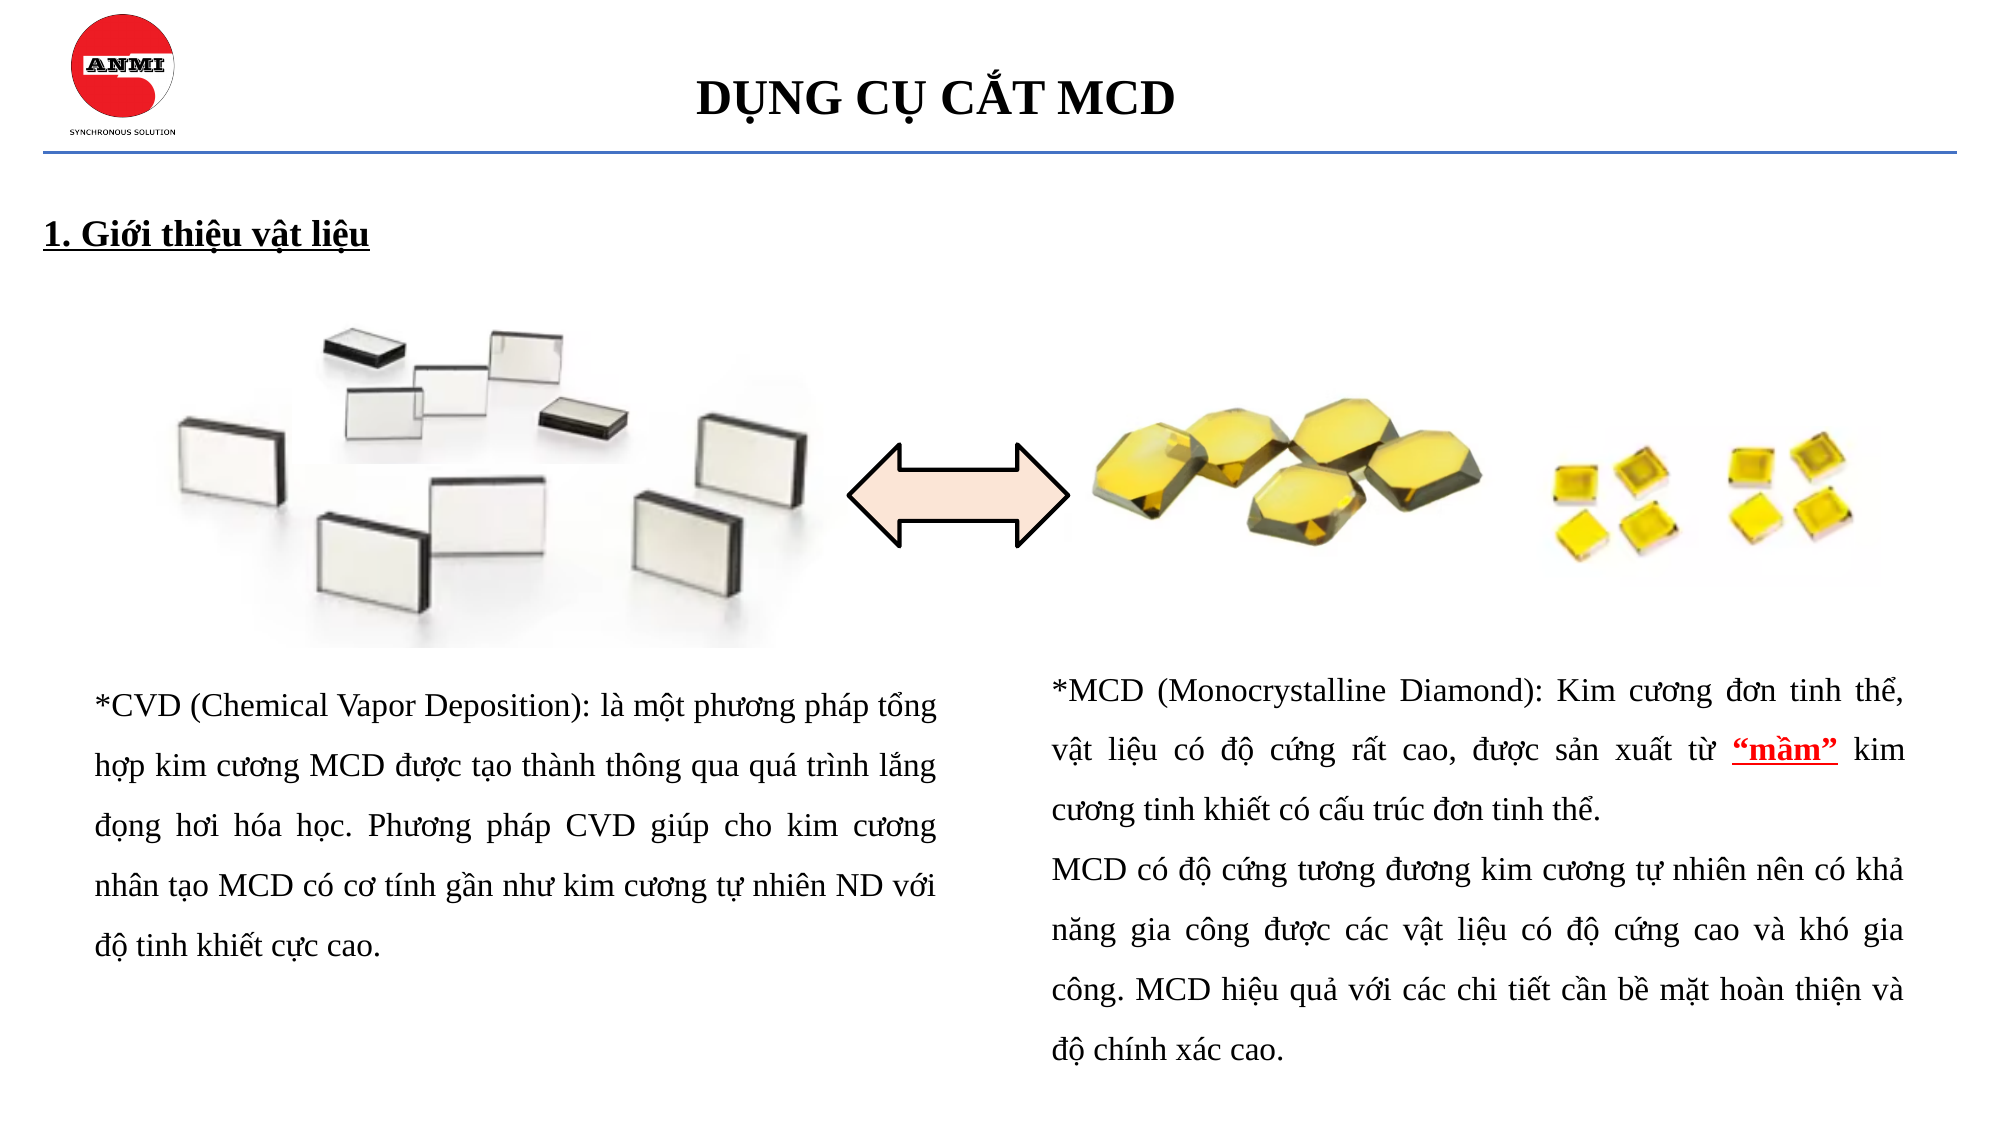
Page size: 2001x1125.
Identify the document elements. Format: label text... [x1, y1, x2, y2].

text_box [94, 306, 949, 648]
text_box *MCD (Monocrystalline Diamond): Kim cương đơn tinh thể, vật liệu có độ cứng rất cao, được sản xuất từ “mầm” kim cương tinh khiết có cấu trúc đơn tinh thể. MCD có độ cứng tương đương kim cương tự nhiên nên có khả năng gia công được các vật liệu có độ cứng cao và khó gia công. MCD hiệu quả với các chi tiết cần bề mặt hoàn thiện và độ chính xác cao. [1051, 647, 1906, 1068]
text_box [953, 442, 1046, 549]
text_box 1. Giới thiệu vật liệu [43, 186, 858, 255]
picture [70, 14, 175, 136]
text_box DỤNG CỤ CẮT MCD [696, 34, 1304, 125]
text_box *CVD (Chemical Vapor Deposition): là một phương pháp tổng hợp kim cương MCD được tạo thành thông qua quá trình lắng đọng hơi hóa học. Phương pháp CVD giúp cho kim cương nhân tạo MCD có cơ tính gần như kim cương tự nhiên ND với độ tinh khiết cực cao. [94, 663, 938, 999]
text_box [1051, 349, 1881, 595]
